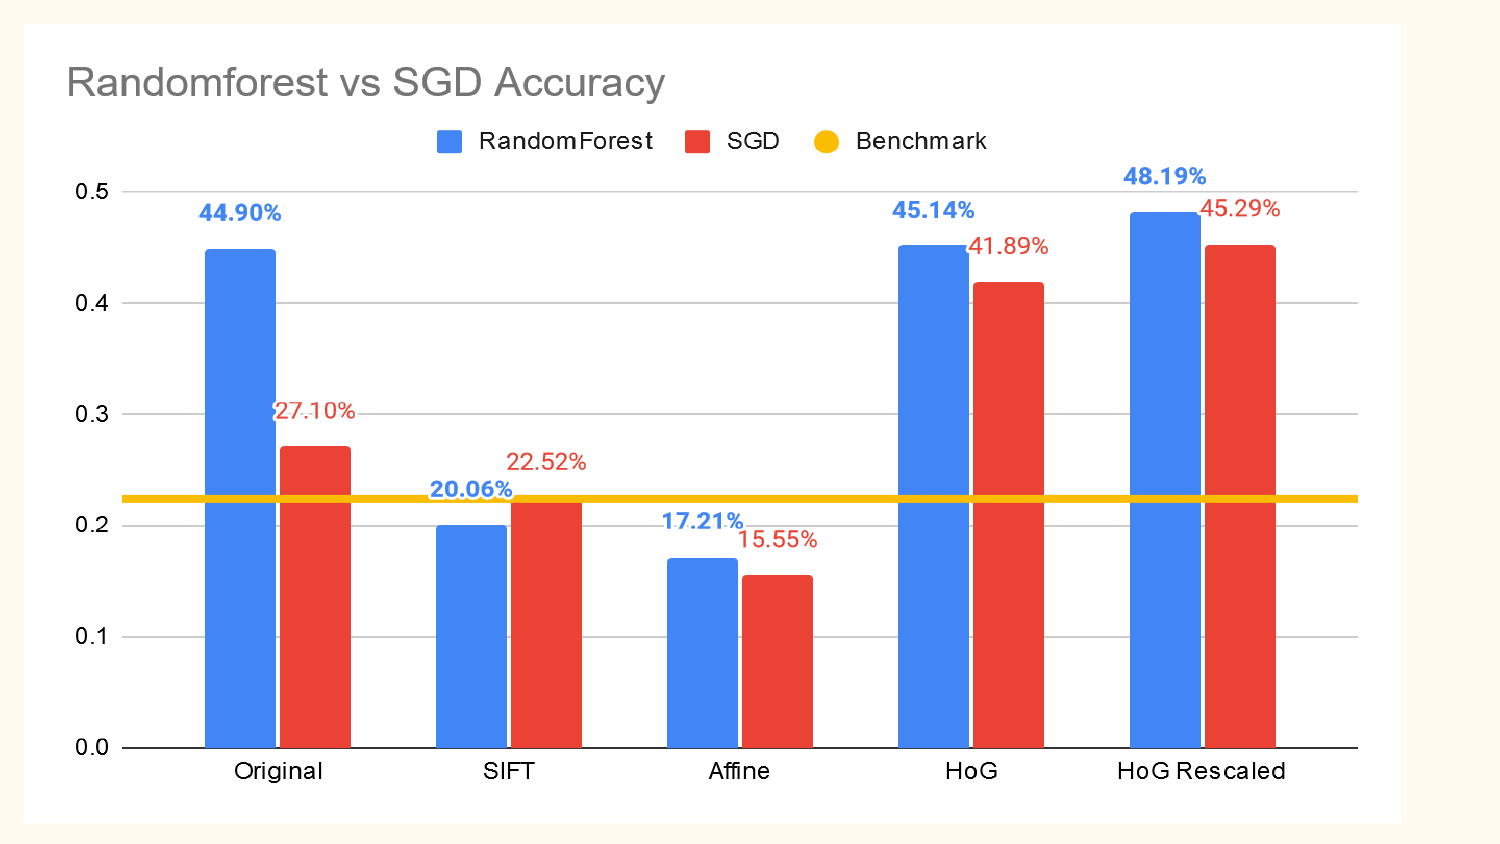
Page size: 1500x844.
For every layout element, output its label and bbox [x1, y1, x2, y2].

picture [24, 24, 1401, 823]
